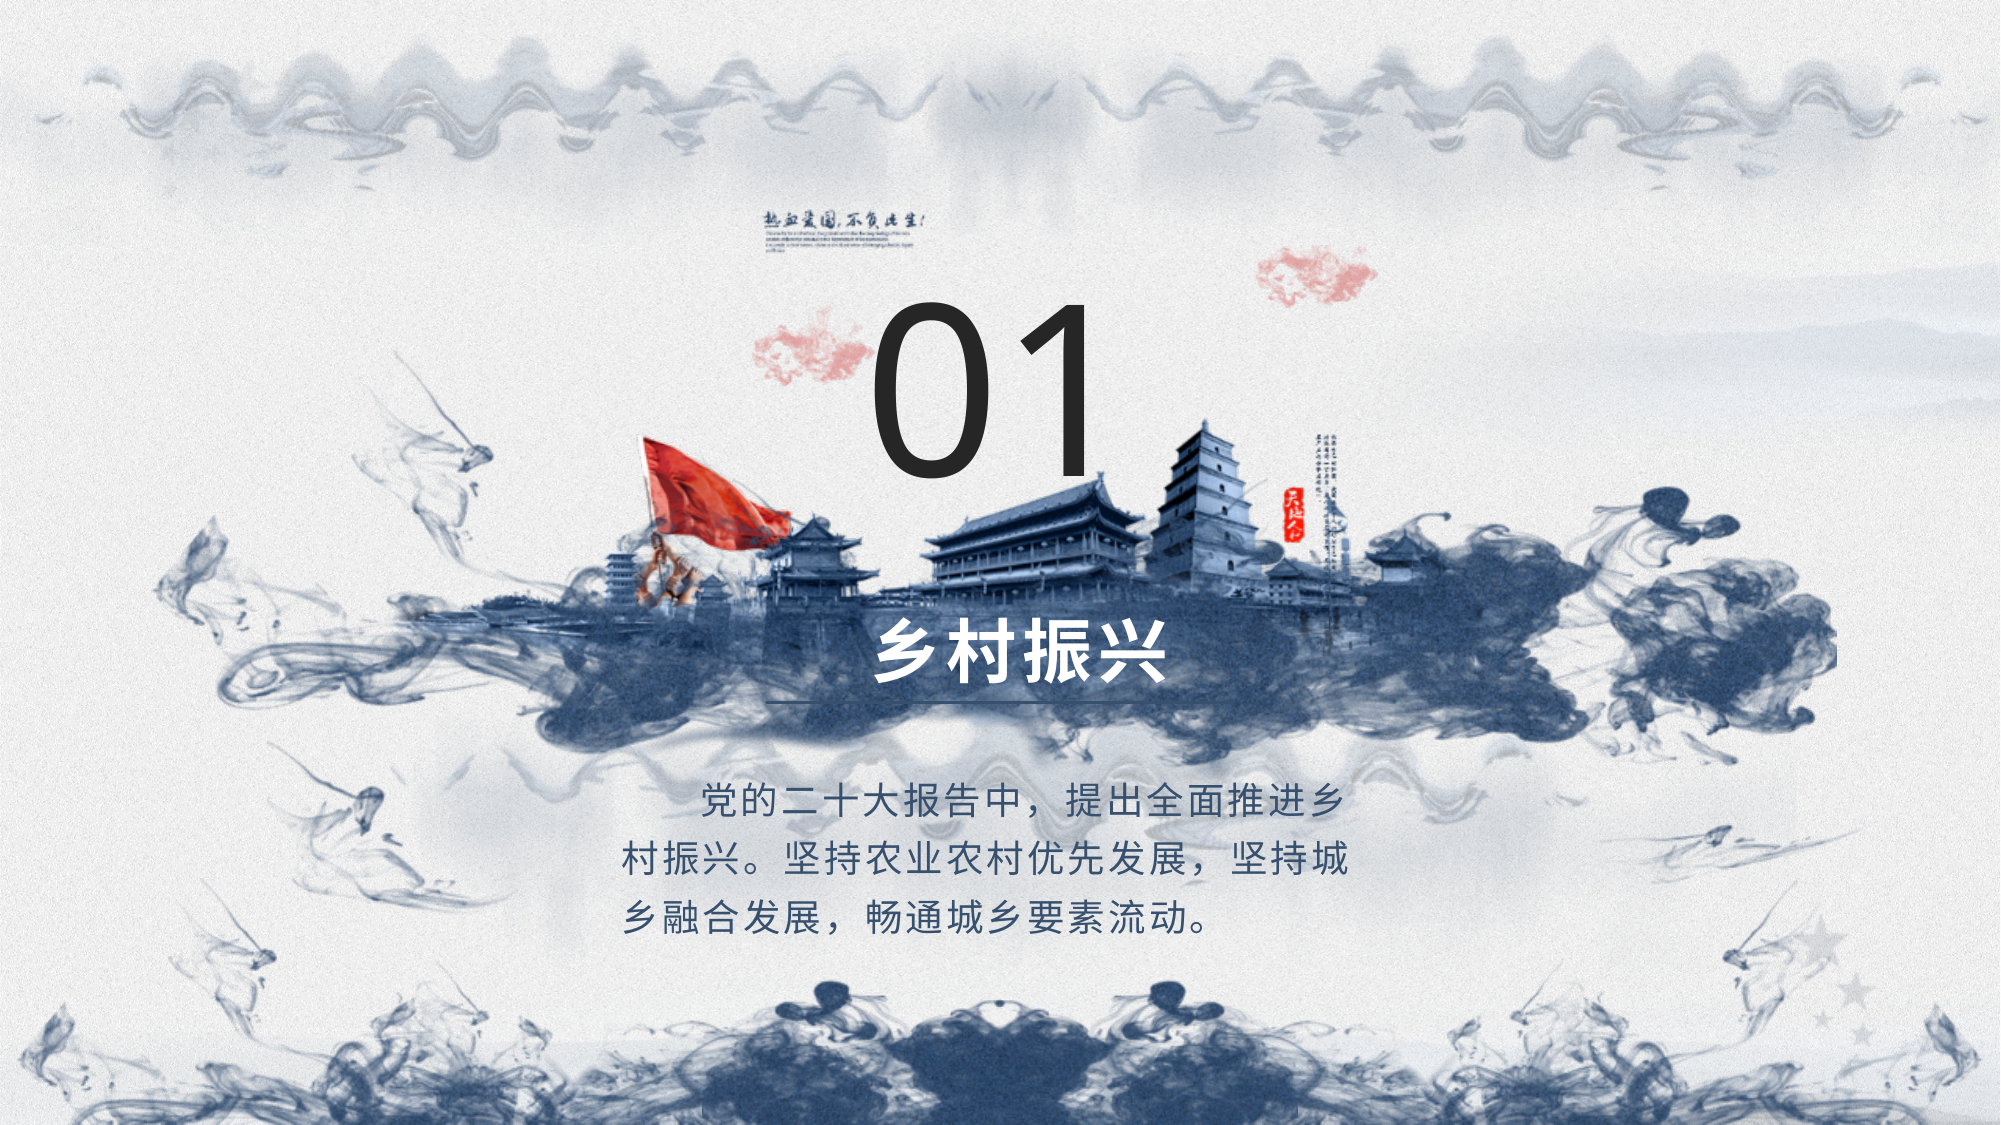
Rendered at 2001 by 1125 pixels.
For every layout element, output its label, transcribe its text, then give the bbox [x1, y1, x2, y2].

title 乡村振兴 [623, 599, 1415, 692]
text_box 01 [810, 229, 1190, 535]
list 党的二十大报告中，提出全面推进乡村振兴。坚持农业农村优先发展，坚持城乡融合发展，畅通城乡要素流动。 [605, 756, 1396, 959]
picture [0, 0, 2001, 1125]
